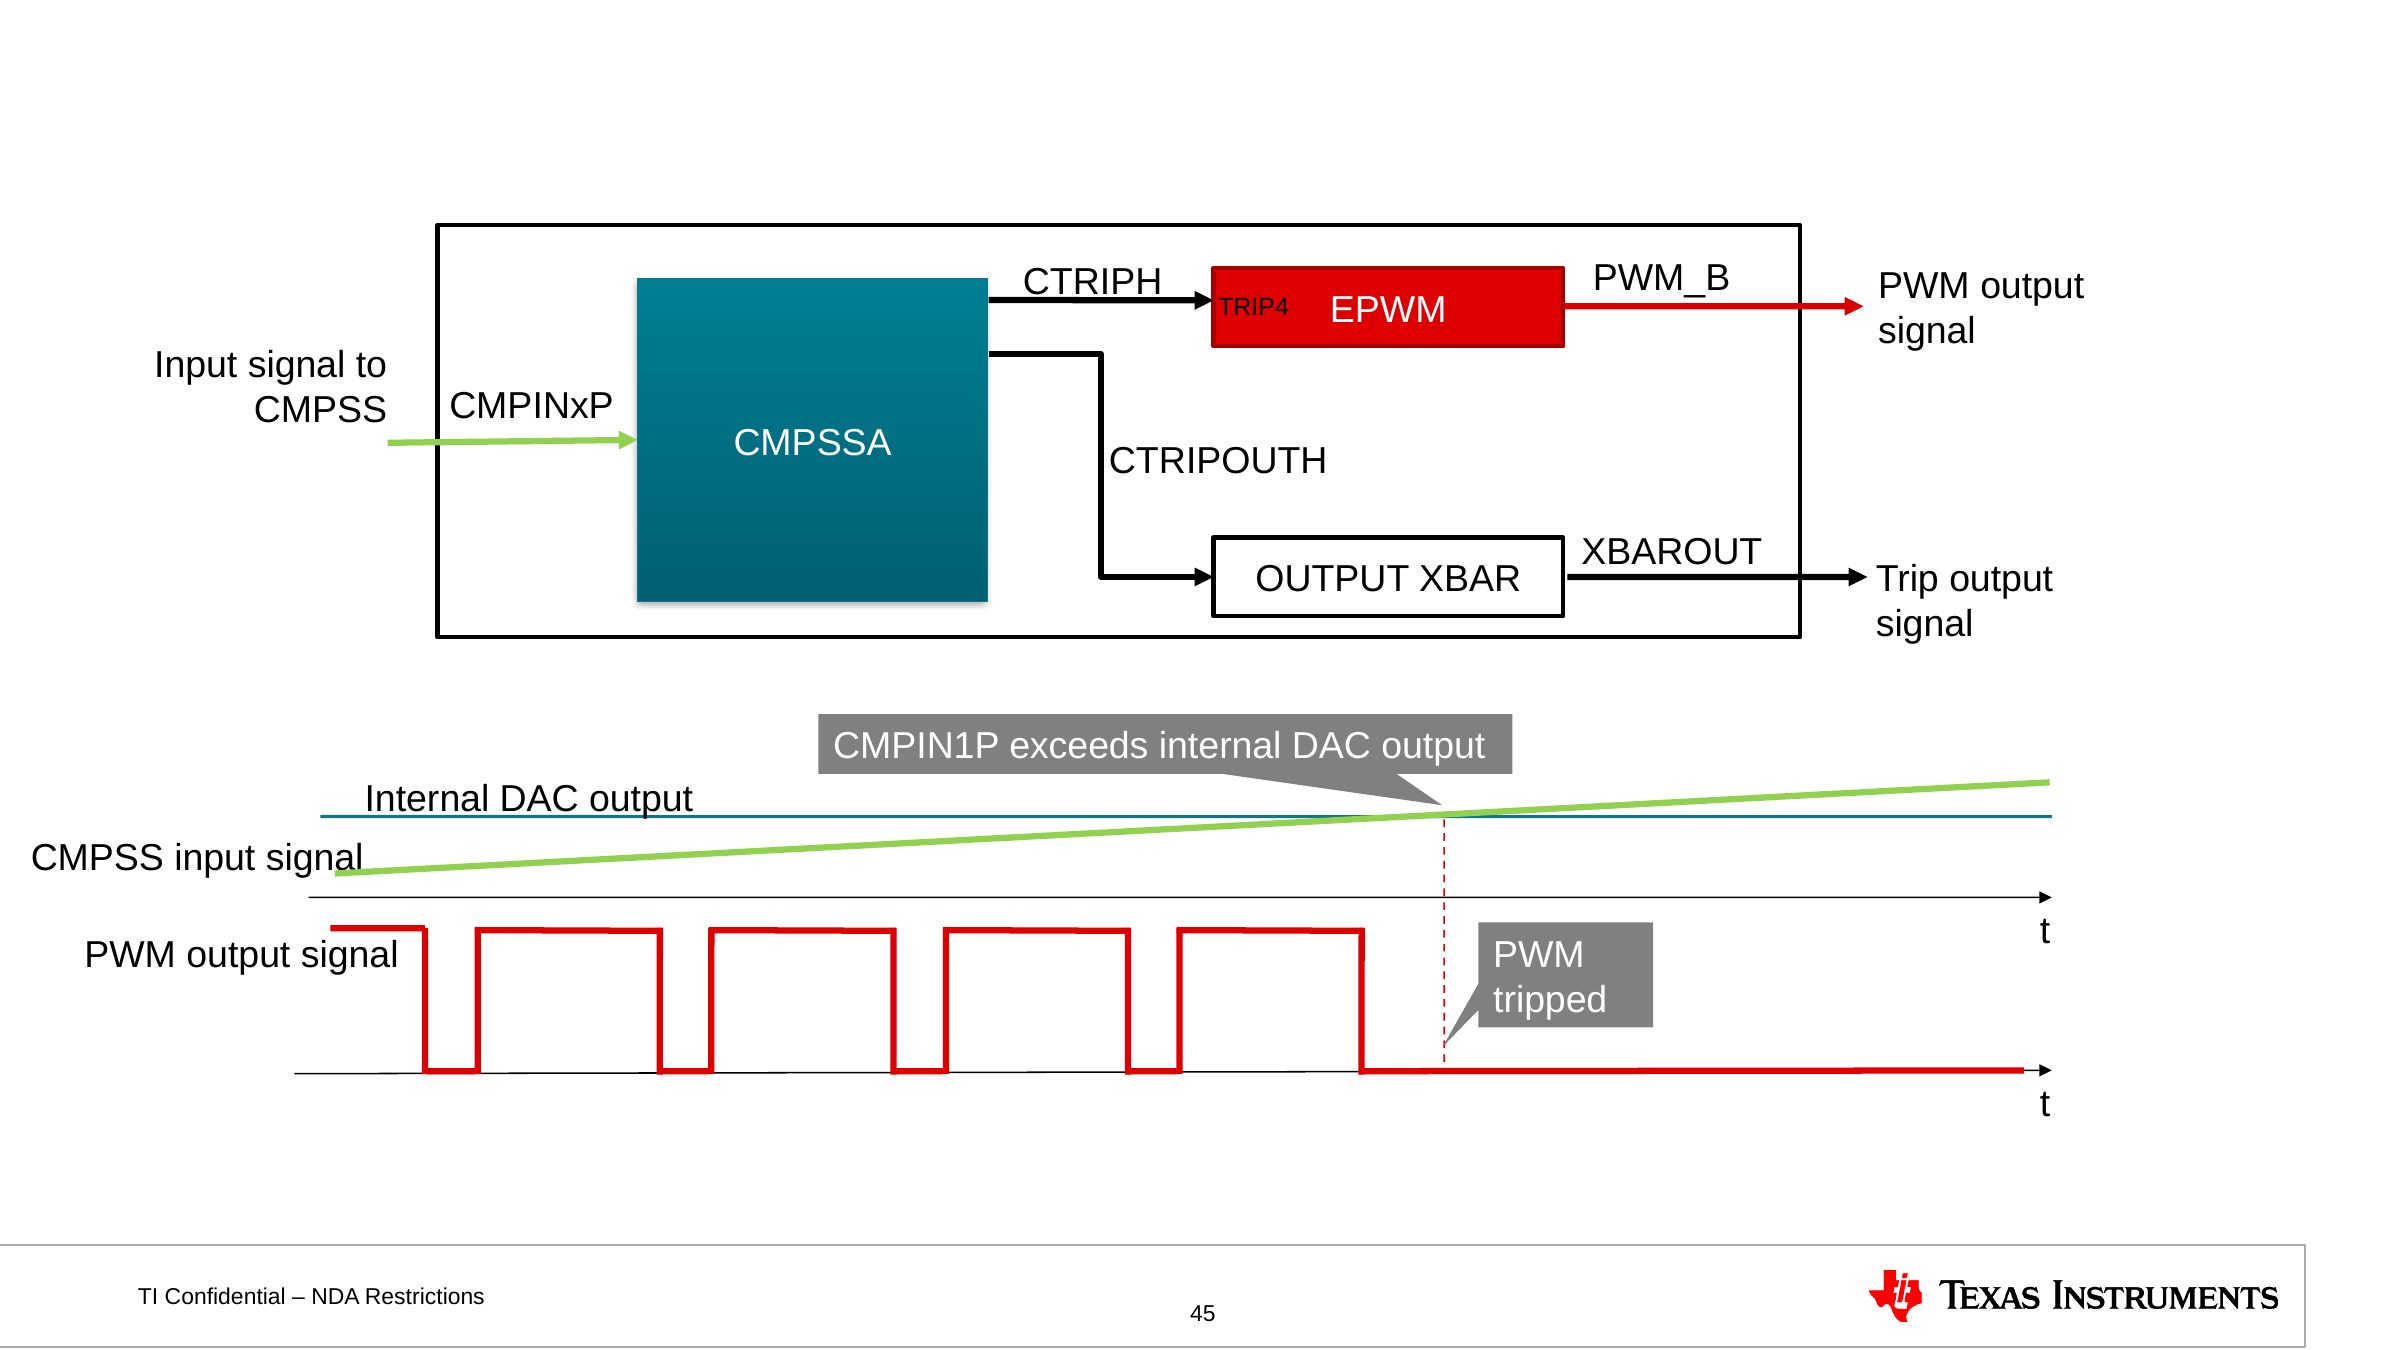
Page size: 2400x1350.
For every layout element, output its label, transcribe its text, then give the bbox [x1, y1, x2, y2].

text_box [334, 781, 2050, 875]
text_box Trip output signal [1861, 546, 2118, 652]
text_box PWM output signal [69, 922, 414, 983]
text_box OUTPUT XBAR [1211, 535, 1565, 618]
picture [1869, 1270, 2278, 1322]
text_box [435, 223, 1802, 436]
text_box PWM output signal [1863, 253, 2120, 358]
text_box PWM tripped [1442, 922, 1654, 1047]
text_box [435, 301, 1802, 639]
text_box CTRIPOUTH [1102, 428, 1343, 489]
text_box TRIP4 [1203, 283, 1305, 329]
text_box Internal DAC output [349, 766, 796, 826]
text_box t [2025, 898, 2076, 958]
text_box [1563, 300, 1863, 313]
text_box PWM_B [1578, 245, 1746, 306]
text_box Input signal to CMPSS [88, 332, 402, 438]
text_box 45 [922, 1288, 1483, 1330]
text_box CMPSS input signal [16, 825, 379, 886]
text_box [1178, 294, 1203, 307]
text_box CMPINxP [434, 373, 629, 433]
text_box t [2025, 1071, 2076, 1132]
text_box [387, 433, 638, 447]
text_box CTRIPH [1008, 249, 1178, 310]
text_box [1778, 570, 1861, 584]
text_box CTRIPOUTH [1094, 428, 1100, 489]
text_box XBAROUT [1566, 520, 1778, 580]
text_box [2025, 1064, 2052, 1071]
text_box [988, 353, 1214, 584]
text_box CMPIN1P exceeds internal DAC output [818, 714, 1513, 806]
text_box EPWM [1211, 266, 1565, 348]
text_box [308, 891, 2052, 899]
text_box CMPSSA [637, 278, 988, 602]
